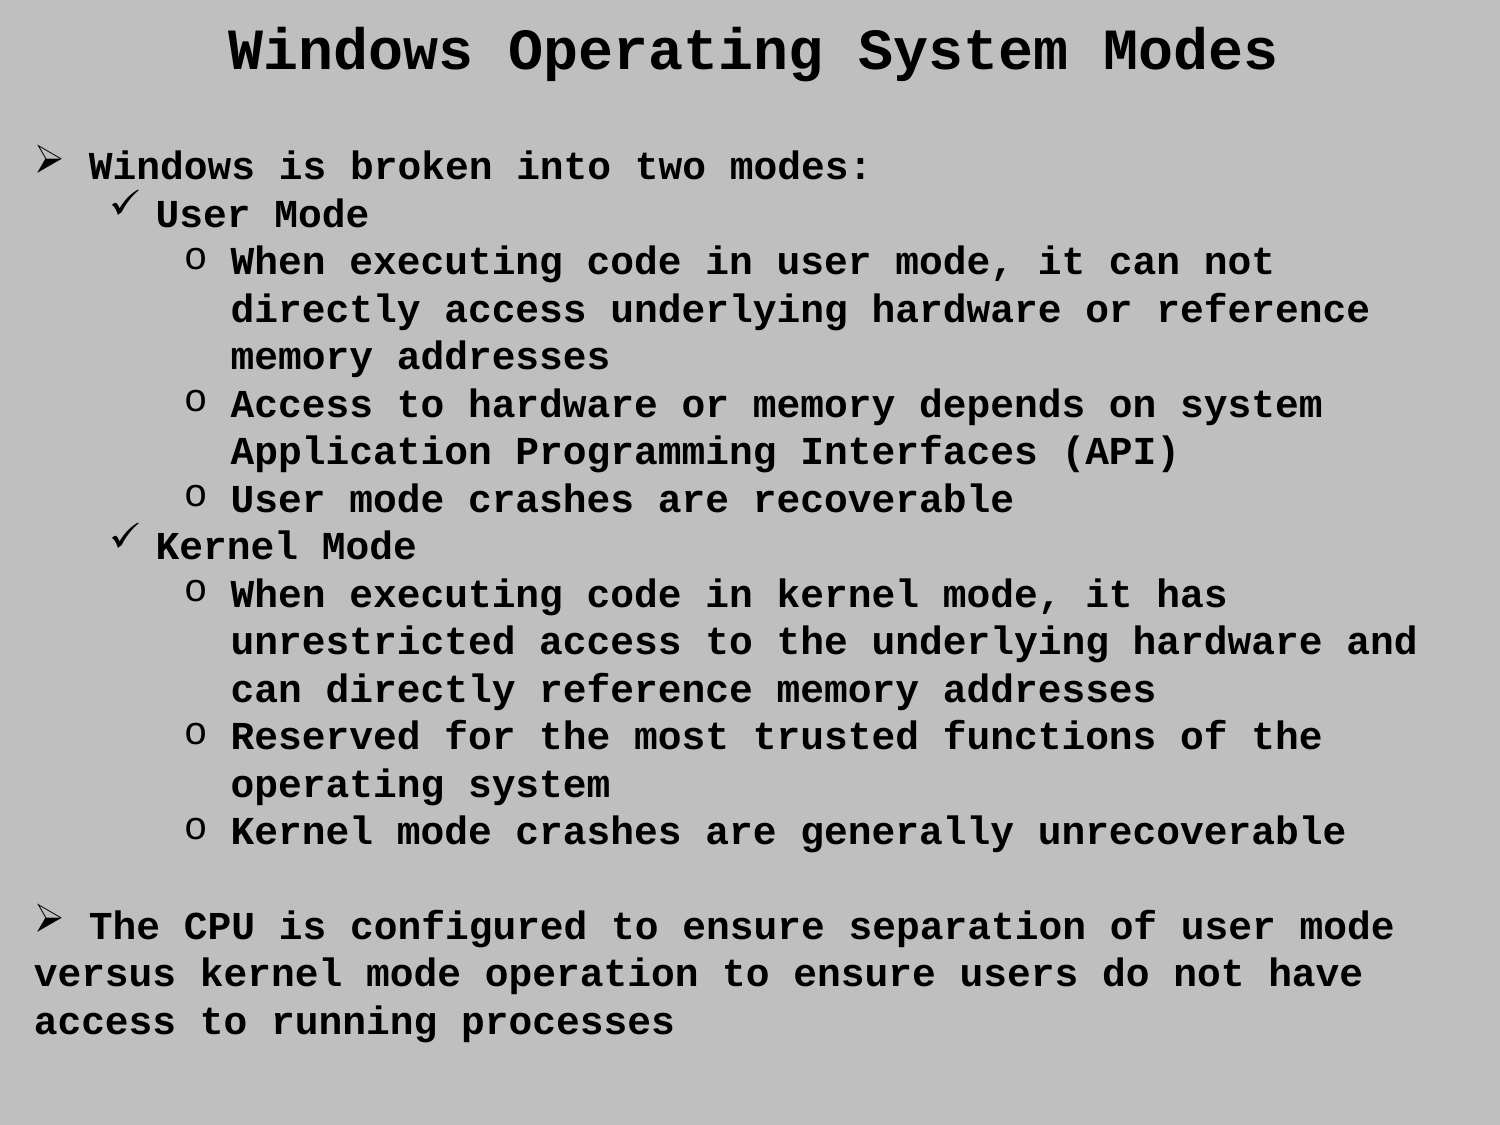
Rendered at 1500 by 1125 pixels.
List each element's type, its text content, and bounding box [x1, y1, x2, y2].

text_box Windows Operating System Modes [85, 14, 1421, 78]
text_box Windows is broken into two modes: User Mode When executing code in user mode, it can not directly access underlying hardware or reference memory addresses Access to hardware or memory depends on system Application Programming Interfaces (API) User mode crashes are recoverable Kernel Mode When executing code in kernel mode, it has unrestricted access to the underlying hardware and can directly reference memory addresses Reserved for the most trusted functions of the operating system Kernel mode crashes are generally unrecoverable The CPU is configured to ensure separation of user mode versus kernel mode operation to ensure users do not have access to running processes [19, 132, 1481, 1054]
